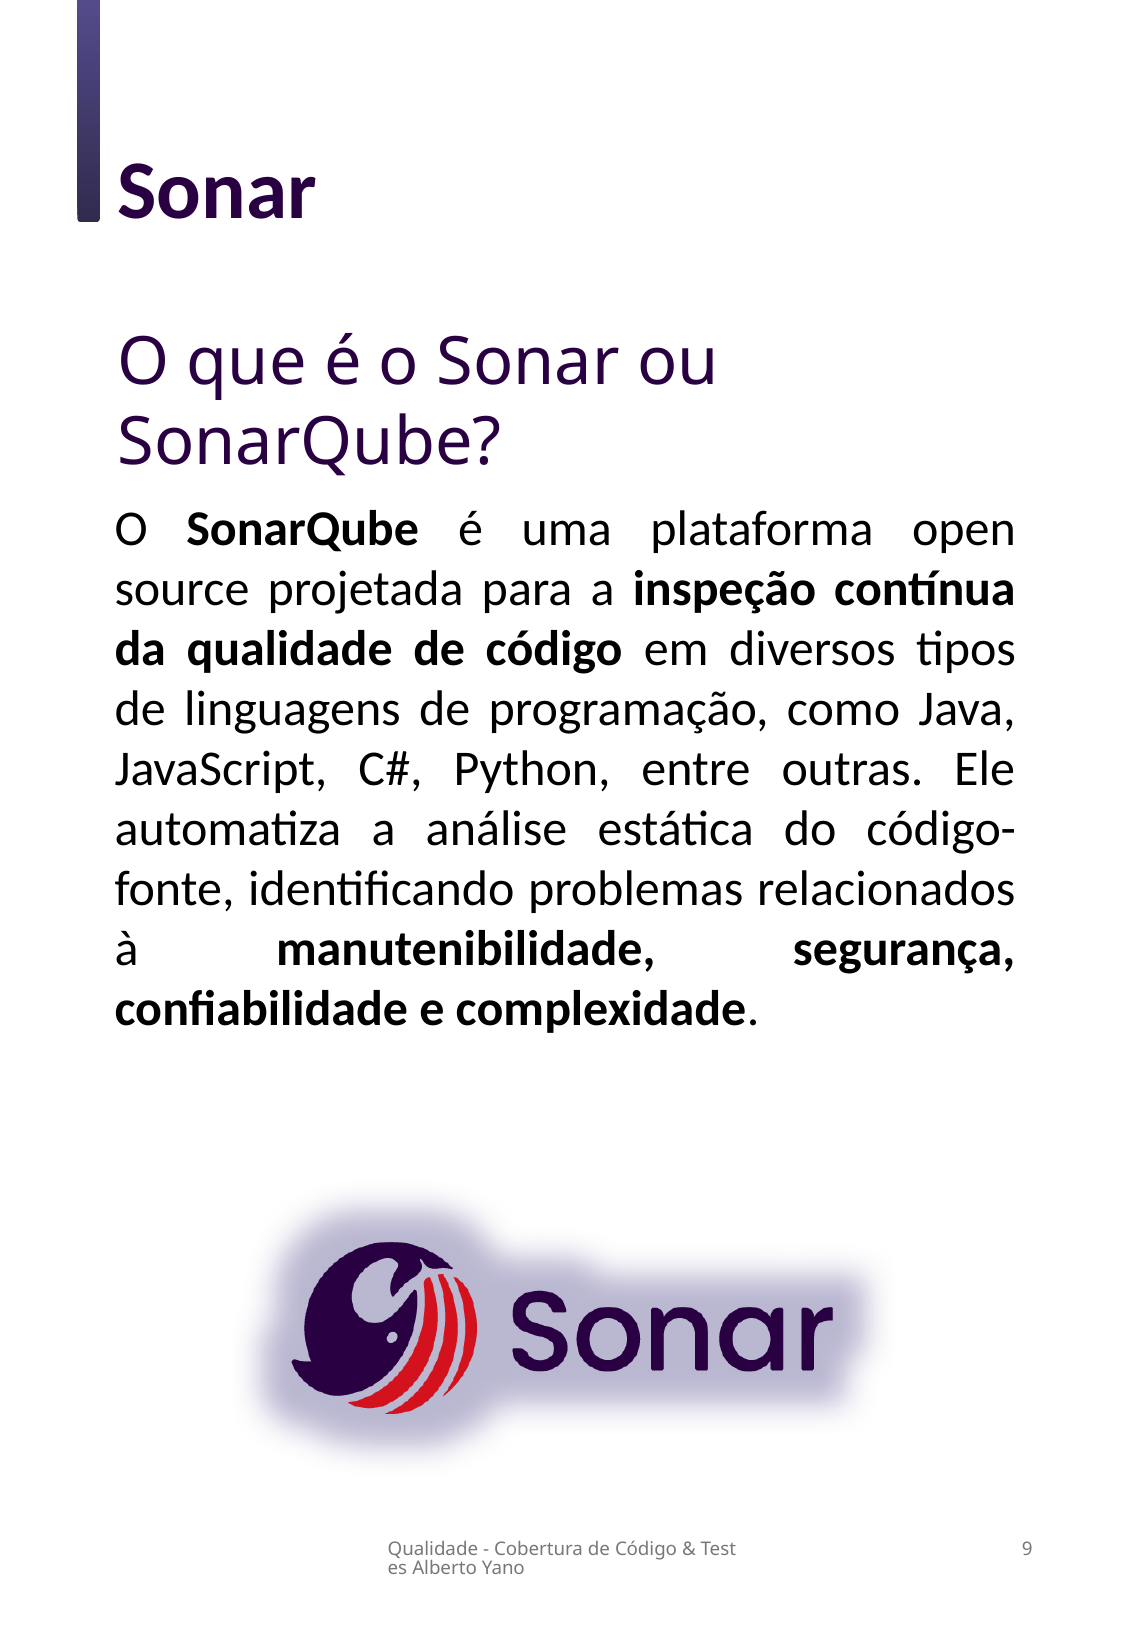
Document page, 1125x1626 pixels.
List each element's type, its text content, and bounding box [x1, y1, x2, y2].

picture [284, 1232, 841, 1422]
text_box O que é o Sonar ou SonarQube? [102, 310, 1034, 486]
footer Qualidade - Cobertura de Código & Testes Alberto Yano [372, 1506, 753, 1593]
text_box Sonar [102, 127, 991, 243]
slide_number 9 [794, 1506, 1048, 1593]
text_box O SonarQube é uma plataforma open source projetada para a inspeção contínua da qualidade de código em diversos tipos de linguagens de programação, como Java, JavaScript, C#, Python, entre outras. Ele automatiza a análise estática do código-fonte, identificando problemas relacionados à manutenibilidade, segurança, confiabilidade e complexidade. [99, 488, 1031, 1043]
text_box [75, 0, 102, 224]
